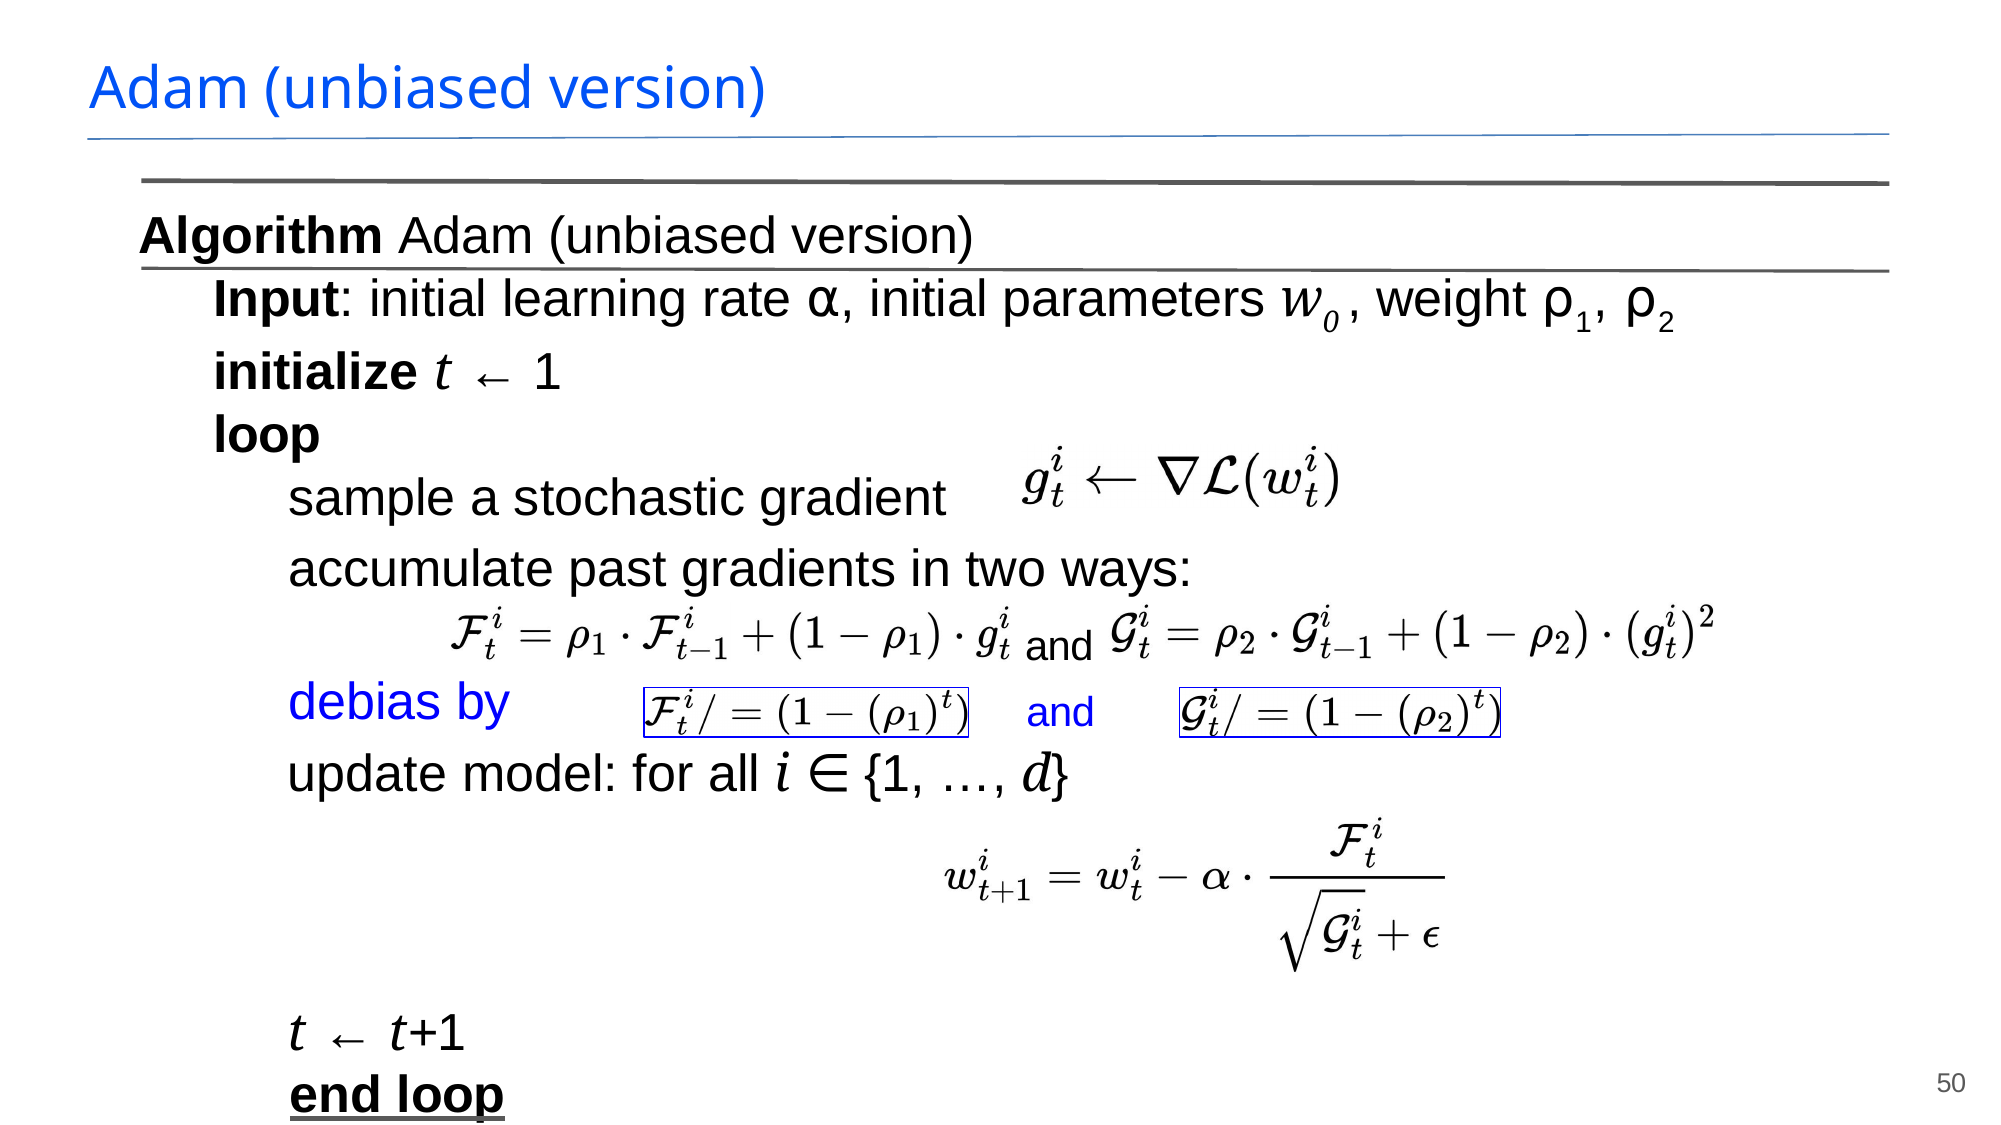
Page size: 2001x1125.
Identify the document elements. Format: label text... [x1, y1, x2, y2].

text_box and [1024, 682, 1099, 735]
picture [1020, 444, 1339, 508]
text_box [1178, 686, 1502, 738]
title Adam (unbiased version) [87, 22, 1913, 239]
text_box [87, 133, 1890, 140]
text_box t ← t+1 end loop [137, 996, 1894, 1124]
text_box Algorithm Adam (unbiased version) Input: initial learning rate ⍺, initial parameters w0 , weight ⍴1, ⍴2 initialize t ← 1 loop sample a stochastic gradient accumulate past gradients in two ways: and [129, 199, 1683, 669]
picture [451, 602, 1010, 662]
text_box 50 [1934, 1063, 1969, 1099]
text_box debias by [286, 669, 514, 730]
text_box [642, 686, 970, 738]
text_box update model: for all i ∈ {1, …, d} [285, 736, 1077, 802]
picture [942, 814, 1448, 974]
picture [1108, 602, 1716, 660]
